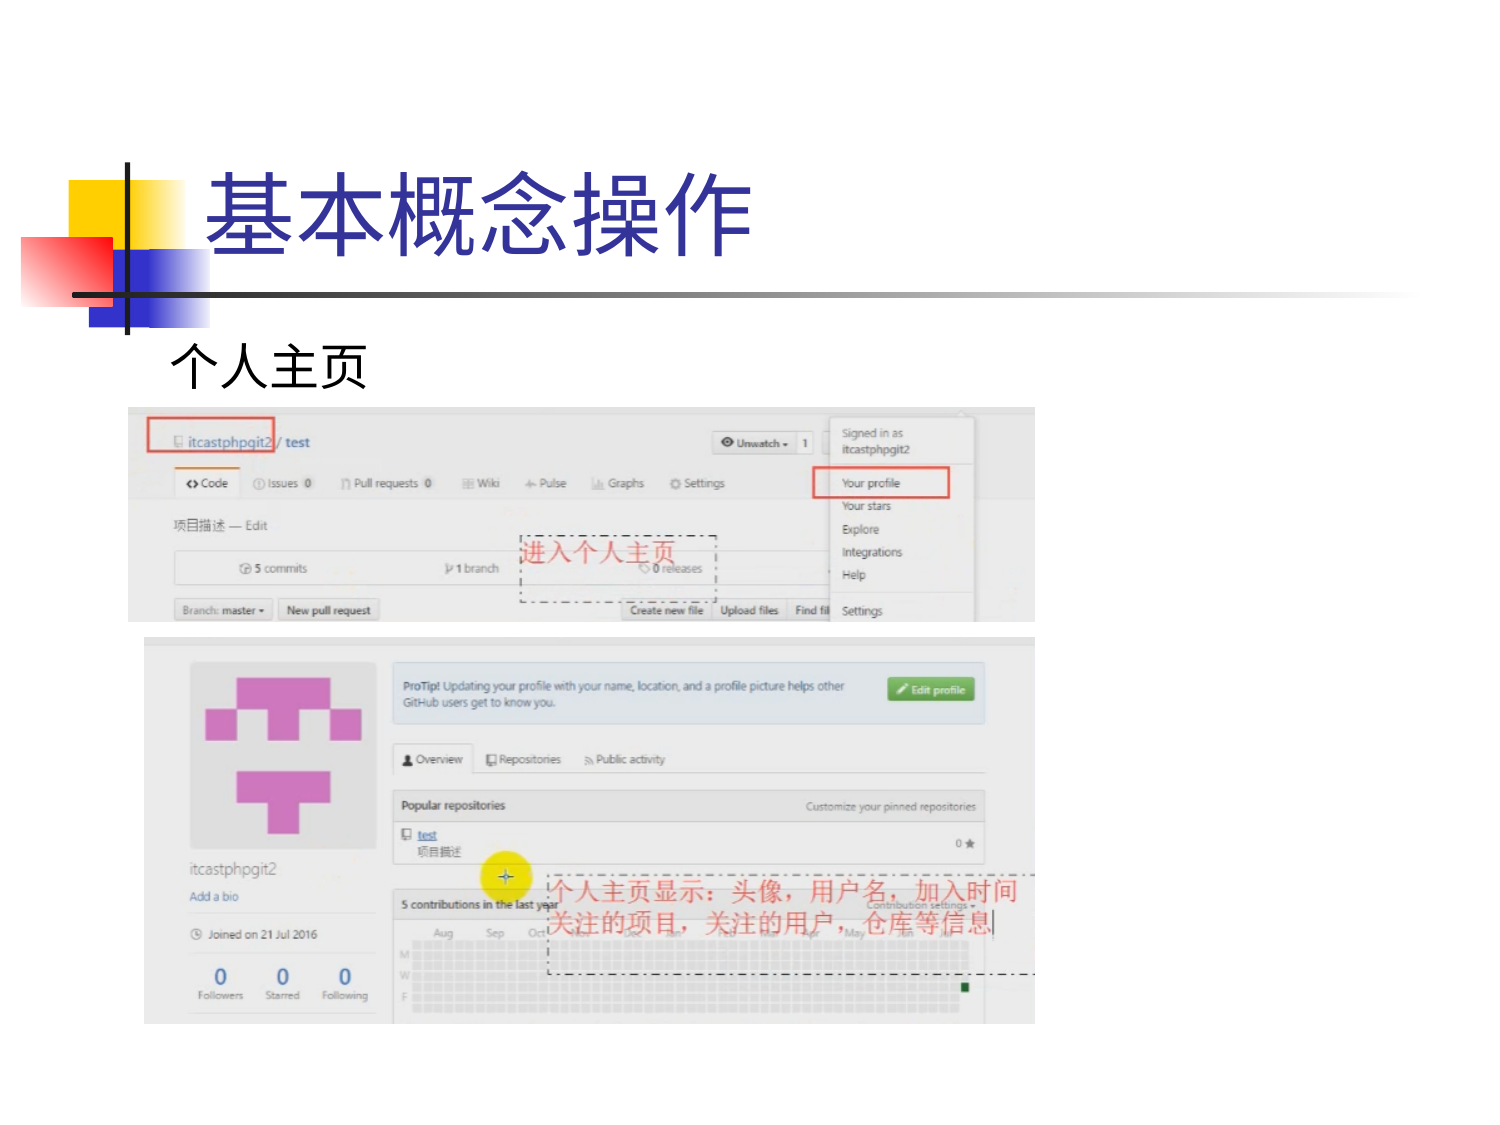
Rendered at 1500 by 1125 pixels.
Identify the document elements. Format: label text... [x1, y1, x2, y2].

picture [127, 407, 1035, 622]
picture [144, 637, 1035, 1025]
text_box 个人主页 [120, 328, 1468, 403]
text_box 基本概念操作 [188, 35, 1468, 275]
